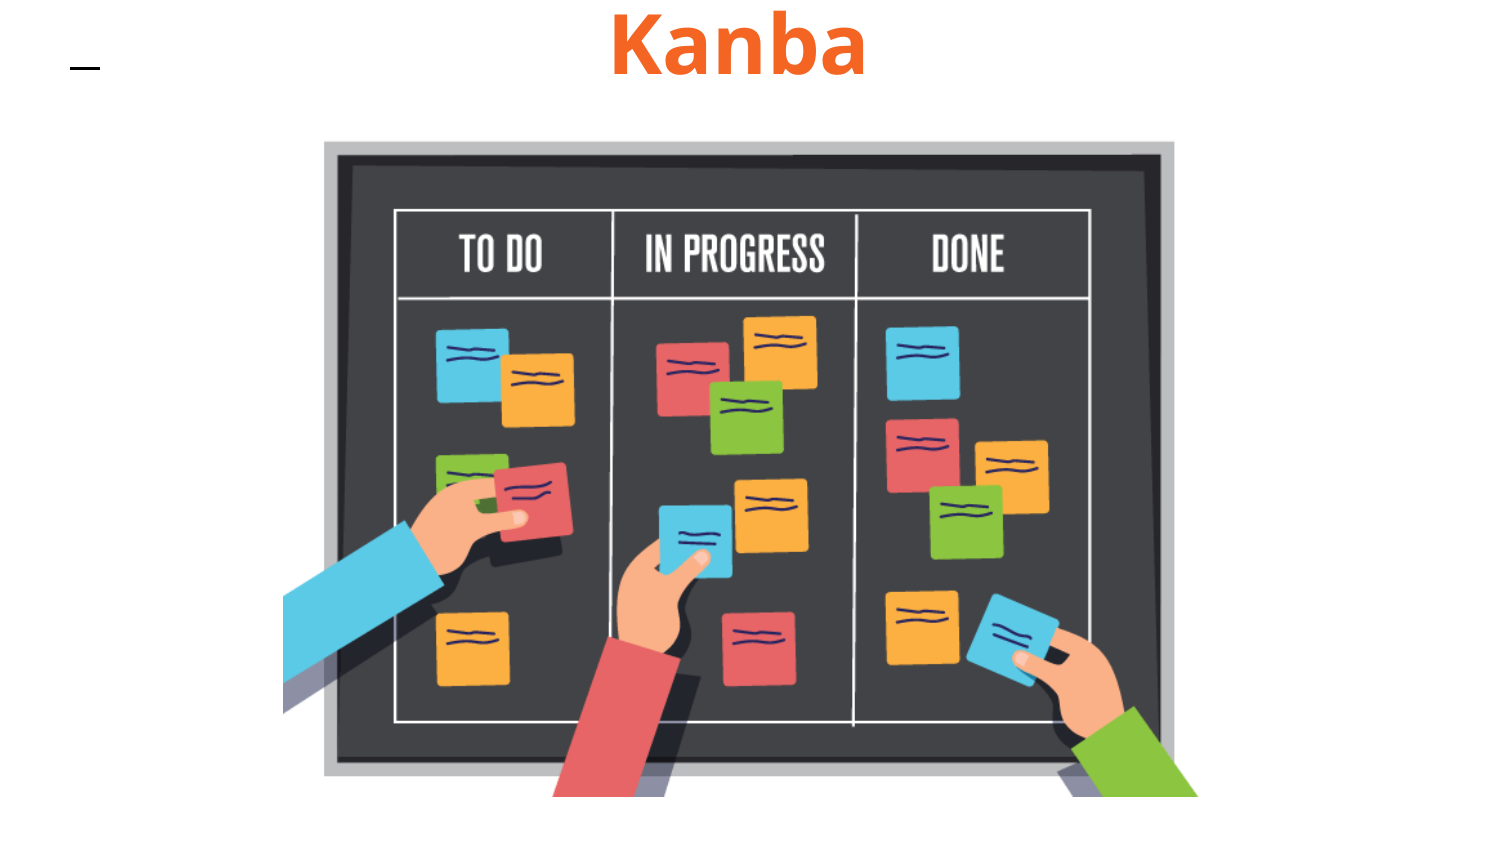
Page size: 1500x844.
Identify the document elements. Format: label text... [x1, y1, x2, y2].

picture [283, 124, 1217, 797]
list Kanban [592, 49, 908, 123]
